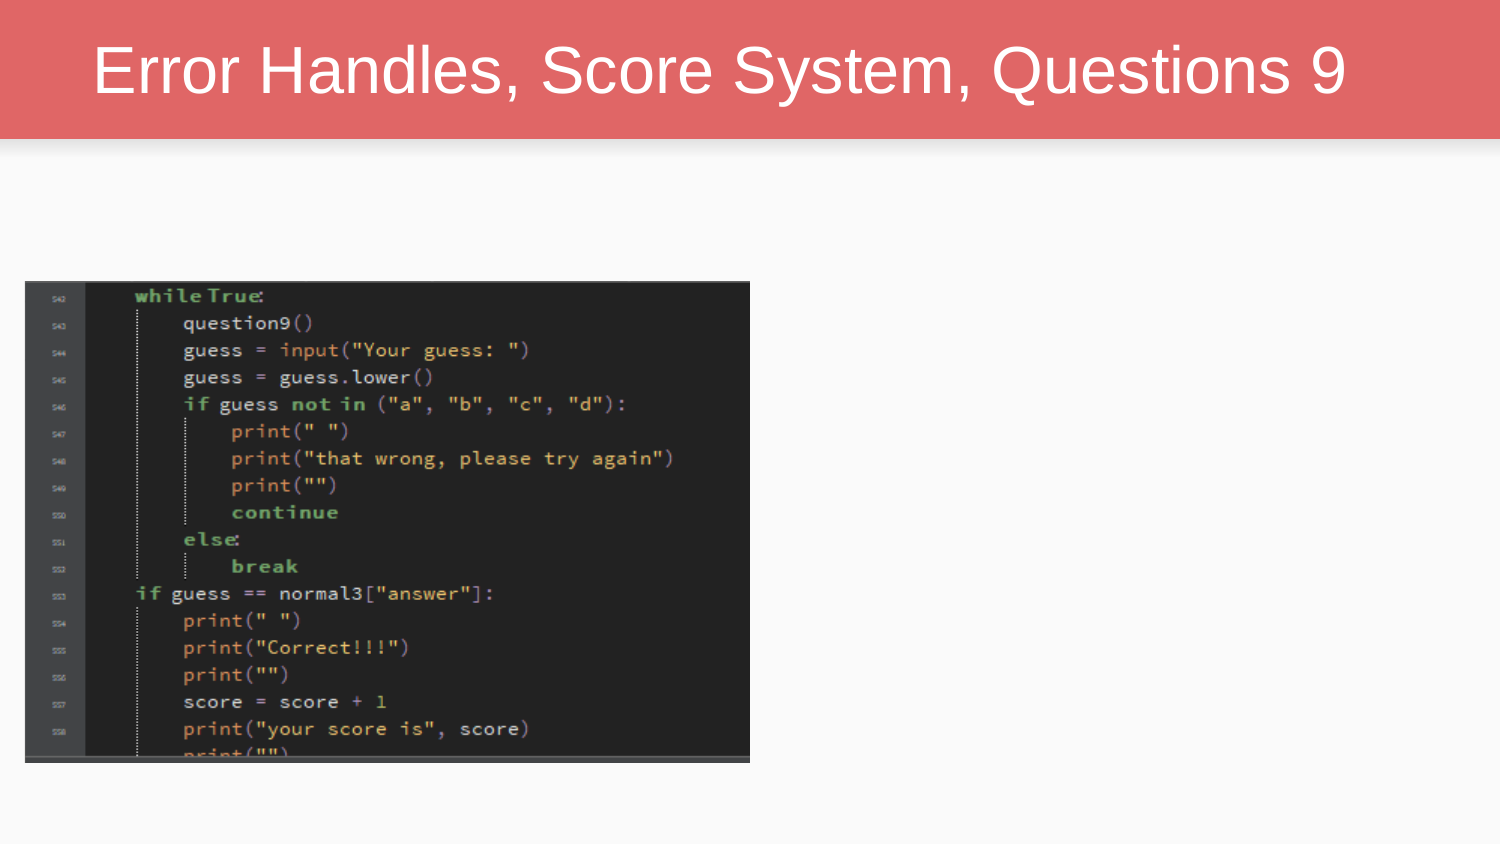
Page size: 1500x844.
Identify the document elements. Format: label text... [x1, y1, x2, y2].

title Error Handles, Score System, Questions 9 [77, 0, 1427, 123]
picture [24, 281, 751, 763]
